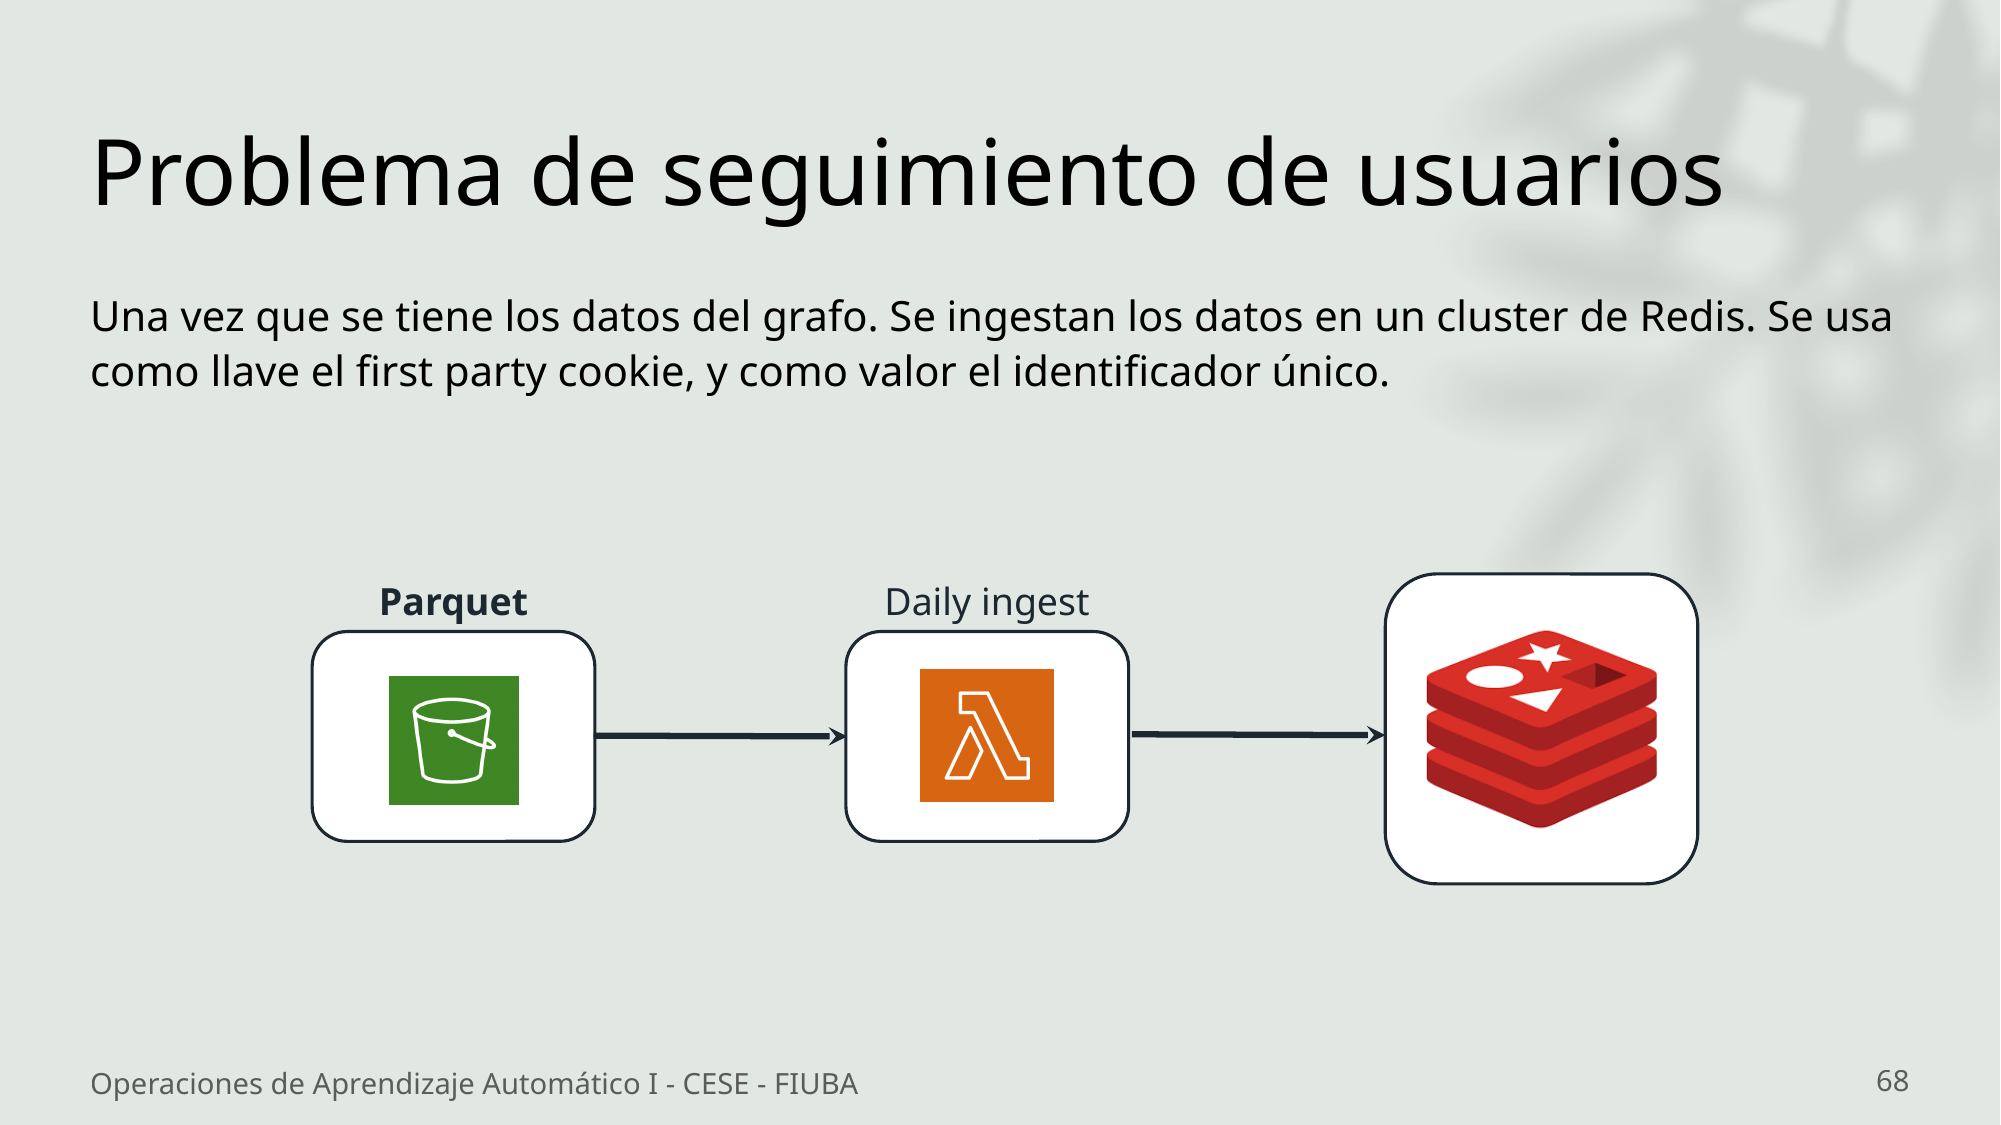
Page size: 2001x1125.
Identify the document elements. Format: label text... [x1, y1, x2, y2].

picture [920, 669, 1054, 803]
title Problema de seguimiento de usuarios [75, 60, 1863, 277]
text_box [312, 631, 595, 842]
text_box Daily ingest [796, 562, 1178, 638]
slide_number 68 [1474, 1052, 1925, 1113]
text_box Parquet [312, 562, 595, 638]
picture [1425, 612, 1659, 846]
footer Operaciones de Aprendizaje Automático I - CESE - FIUBA [75, 1052, 1186, 1113]
list Una vez que se tiene los datos del grafo. Se ingestan los datos en un cluster de Redis. Se usa como llave el first party cookie, y como valor el identificador único. [75, 277, 1925, 1009]
text_box [1385, 573, 1698, 884]
text_box [845, 631, 1129, 842]
picture [389, 675, 519, 805]
